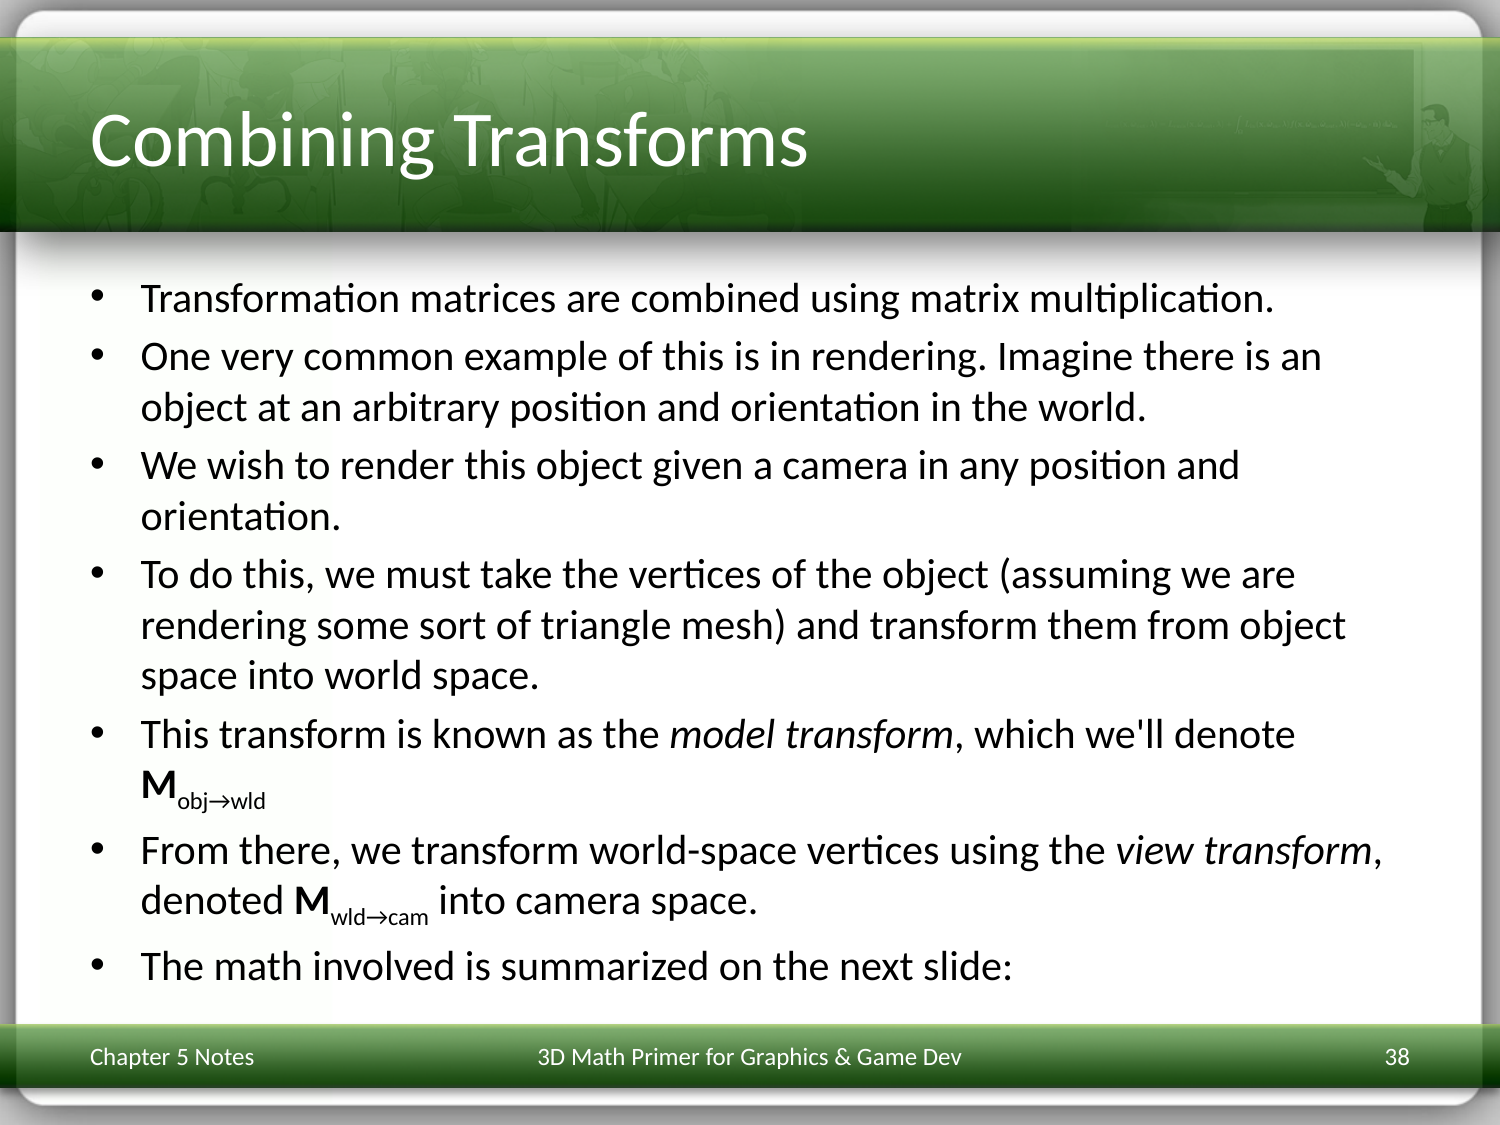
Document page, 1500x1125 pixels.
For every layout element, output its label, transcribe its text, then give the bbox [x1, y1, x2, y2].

list Transformation matrices are combined using matrix multiplication. One very common example of this is in rendering. Imagine there is an object at an arbitrary position and orientation in the world. We wish to render this object given a camera in any position and orientation. To do this, we must take the vertices of the object (assuming we are rendering some sort of triangle mesh) and transform them from object space into world space. This transform is known as the model transform, which we'll denote Mobj→wld From there, we transform world-space vertices using the view transform, denoted Mwld→cam into camera space. The math involved is summarized on the next slide: [75, 262, 1425, 1005]
footer 3D Math Primer for Graphics & Game Dev [512, 1025, 988, 1085]
title Combining Transforms [75, 37, 1188, 233]
slide_number Chapter 5 Notes [75, 1025, 425, 1085]
picture [0, 0, 1500, 1125]
slide_number 38 [1074, 1025, 1425, 1085]
